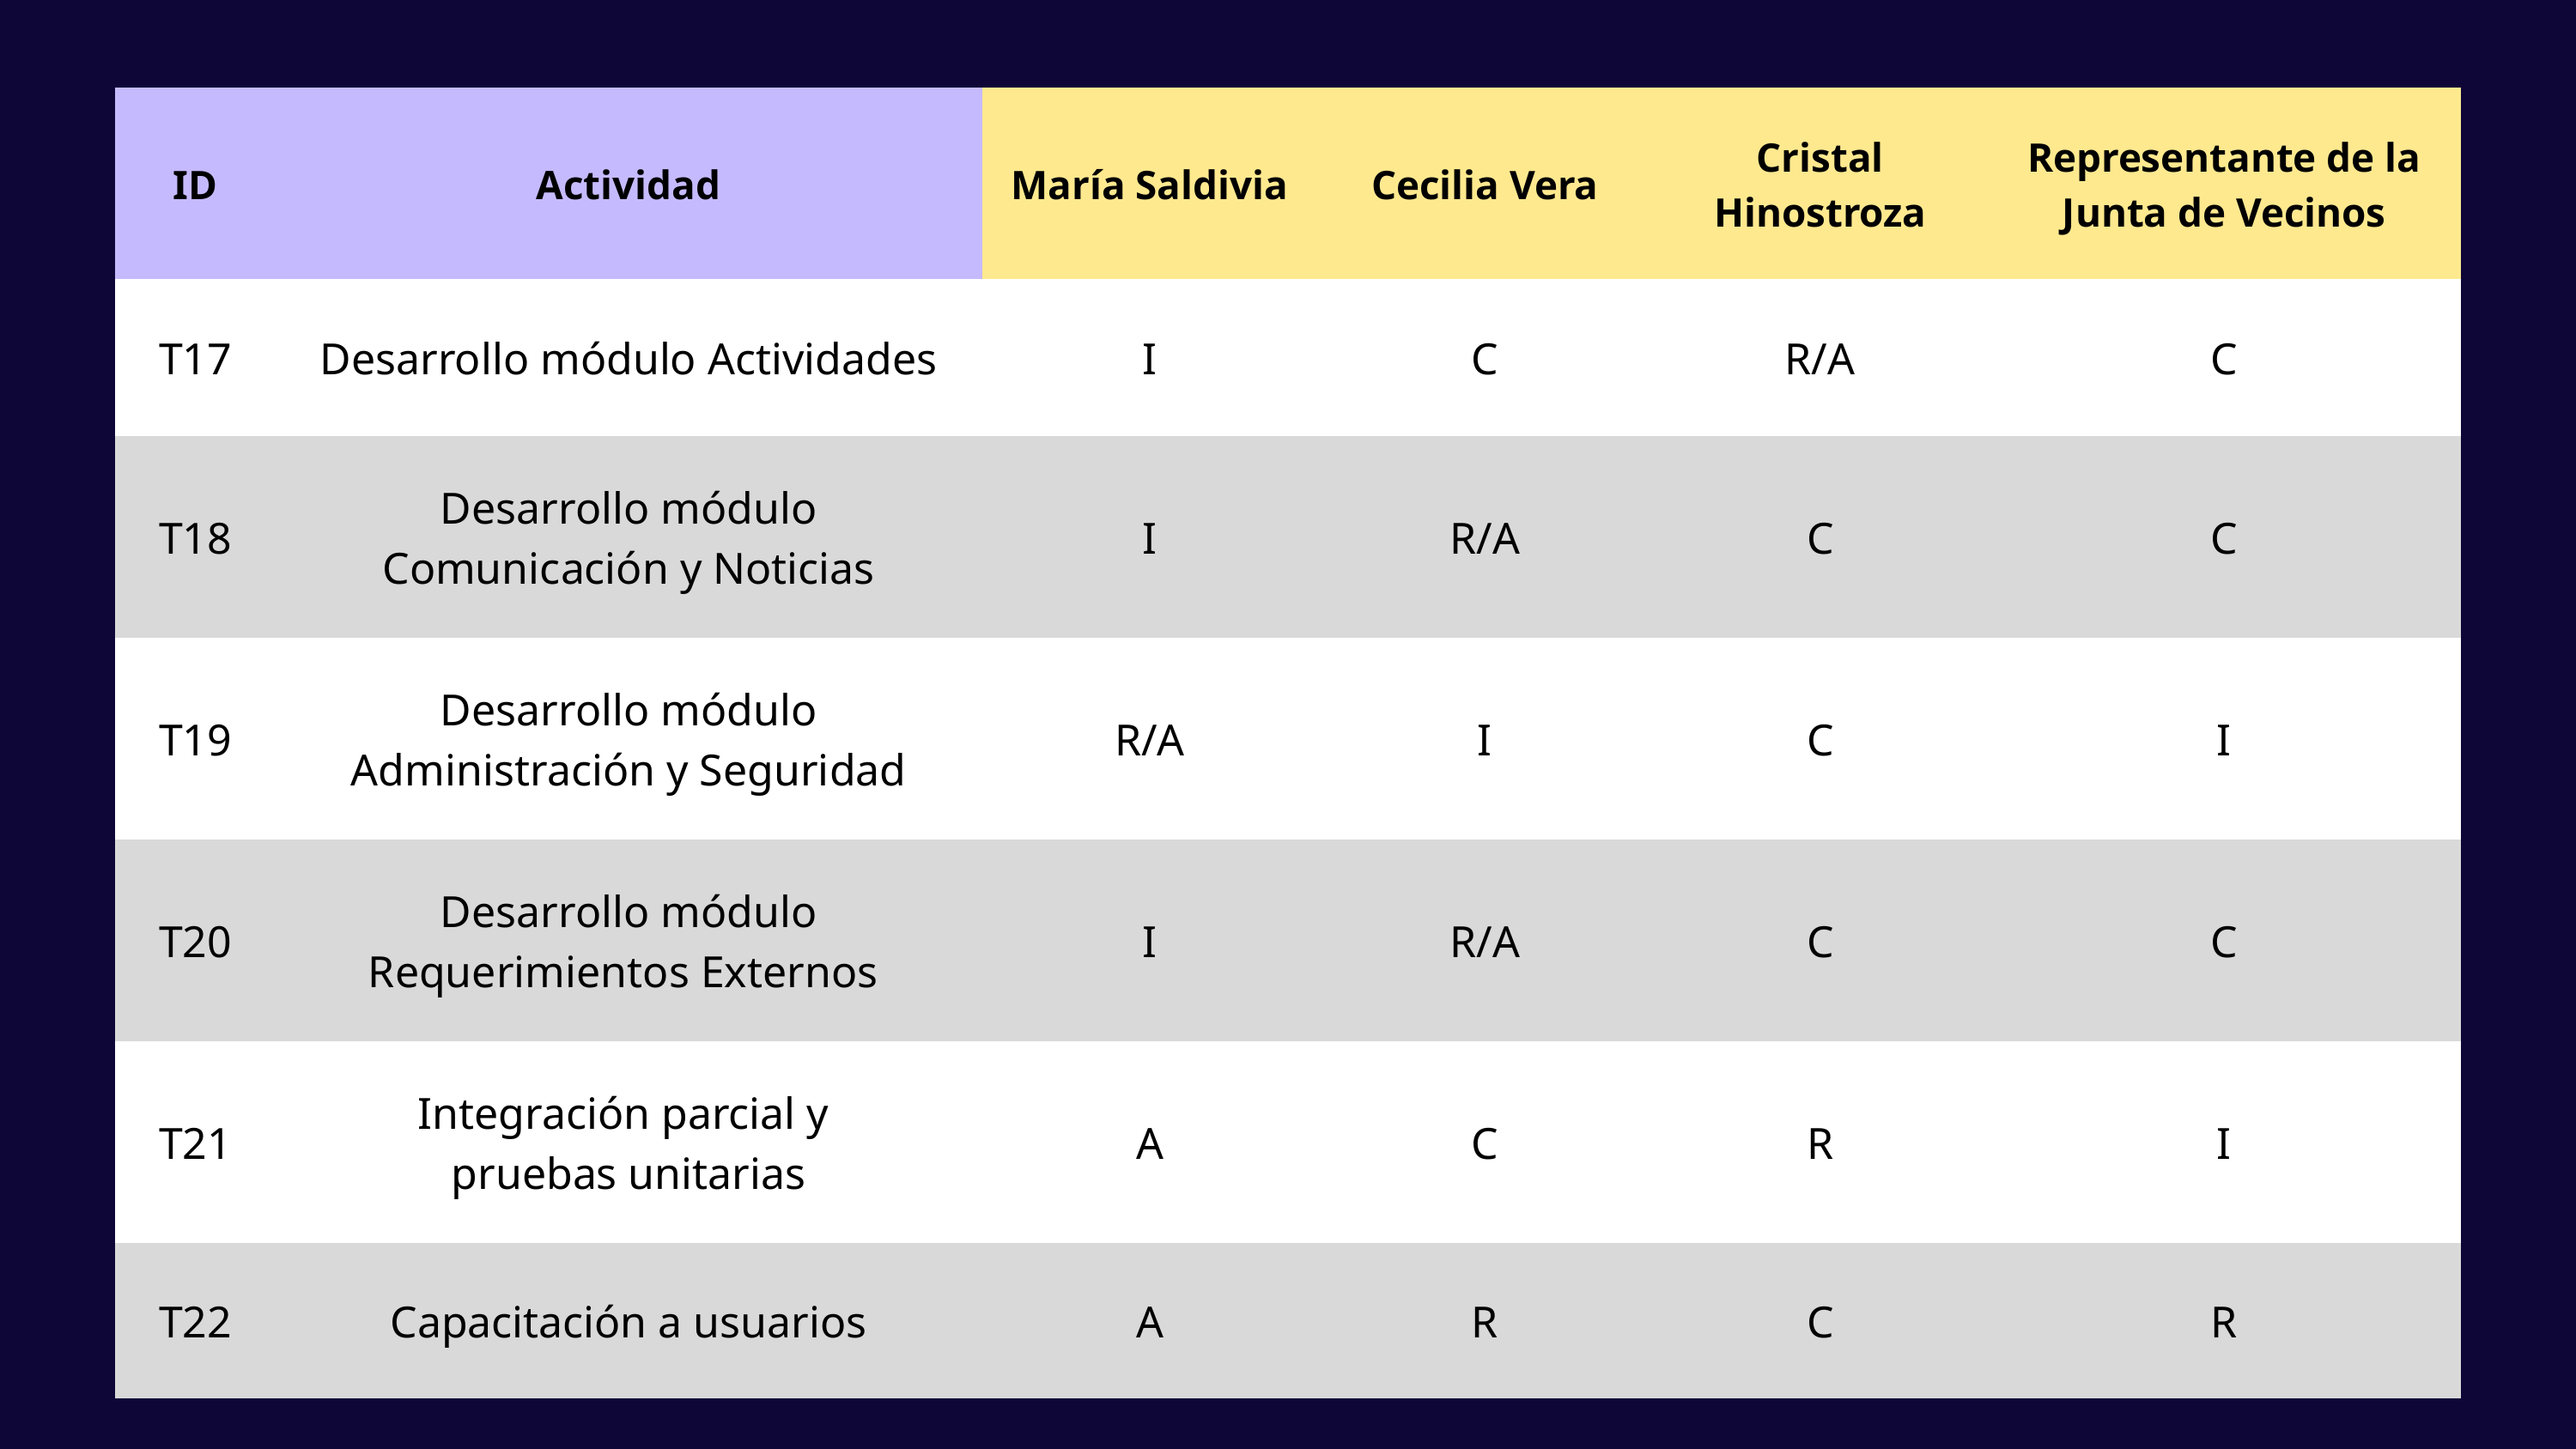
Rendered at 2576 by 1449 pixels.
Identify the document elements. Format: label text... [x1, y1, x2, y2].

table_cell R/A [1653, 279, 1988, 436]
table_cell R/A [1317, 436, 1653, 638]
table_cell I [982, 840, 1317, 1041]
table_cell Desarrollo módulo Actividades [276, 279, 982, 436]
table_header Cristal Hinostroza [1653, 88, 1988, 279]
table_cell C [1653, 840, 1988, 1041]
table_cell C [1988, 436, 2461, 638]
table_header ID [115, 88, 276, 279]
table_cell R [1653, 1041, 1988, 1243]
table_cell A [982, 1243, 1317, 1398]
table_cell T17 [115, 279, 276, 436]
table_header Actividad [276, 88, 982, 279]
table_cell C [1988, 840, 2461, 1041]
table_cell T18 [115, 436, 276, 638]
table_cell A [982, 1041, 1317, 1243]
table_cell C [1317, 1041, 1653, 1243]
table_cell C [1653, 436, 1988, 638]
table_cell Desarrollo módulo Comunicación y Noticias [276, 436, 982, 638]
table_cell R [1317, 1243, 1653, 1398]
table_cell T21 [115, 1041, 276, 1243]
table_cell I [982, 436, 1317, 638]
table_header María Saldivia [982, 88, 1317, 279]
table_cell R/A [1317, 840, 1653, 1041]
table_cell Desarrollo módulo Administración y Seguridad [276, 638, 982, 840]
table_cell T22 [115, 1243, 276, 1398]
table_cell I [982, 279, 1317, 436]
table_cell C [1988, 279, 2461, 436]
table_cell I [1317, 638, 1653, 840]
table_cell C [1317, 279, 1653, 436]
table_cell T19 [115, 638, 276, 840]
table_cell I [1988, 638, 2461, 840]
table_cell C [1653, 638, 1988, 840]
table_cell R/A [982, 638, 1317, 840]
table_cell Integración parcial y pruebas unitarias [276, 1041, 982, 1243]
table_header Cecilia Vera [1317, 88, 1653, 279]
table_cell C [1653, 1243, 1988, 1398]
table_cell T20 [115, 840, 276, 1041]
table_cell R [1988, 1243, 2461, 1398]
table_cell Desarrollo módulo Requerimientos Externos [276, 840, 982, 1041]
table_cell I [1988, 1041, 2461, 1243]
table_cell Capacitación a usuarios [276, 1243, 982, 1398]
table_header Representante de la Junta de Vecinos [1988, 88, 2461, 279]
